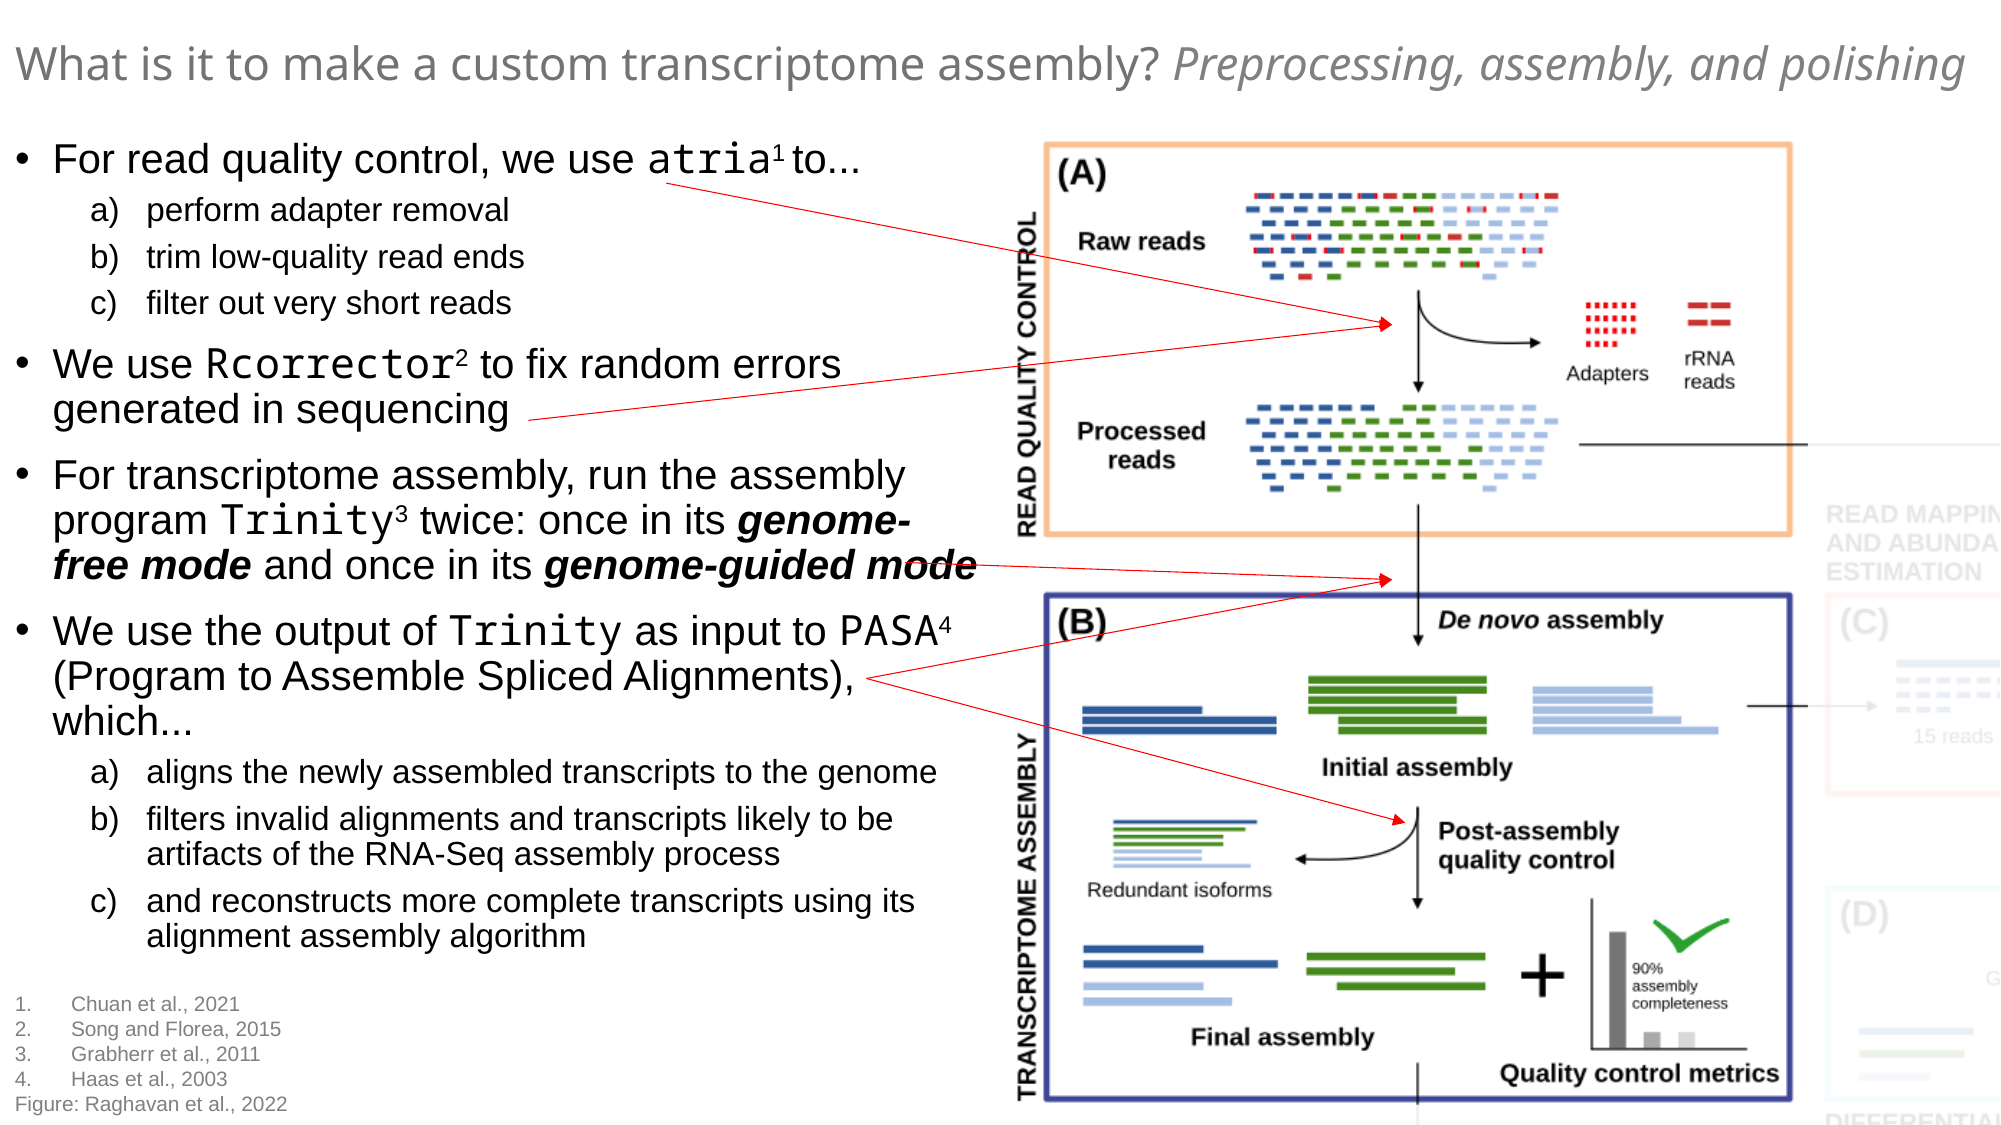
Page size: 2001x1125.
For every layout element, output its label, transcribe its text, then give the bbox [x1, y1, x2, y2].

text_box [528, 324, 1393, 421]
picture [999, 130, 2000, 1125]
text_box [866, 579, 1393, 678]
list For read quality control, we use atria1 to... perform adapter removal trim low-quality read ends filter out very short reads We use Rcorrector2 to fix random errors generated in sequencing For transcriptome assembly, run the assembly program Trinity3 twice: once in its genome-free mode and once in its genome-guided mode We use the output of Trinity as input to PASA4 (Program to Assemble Spliced Alignments), which... aligns the newly assembled transcripts to the genome filters invalid alignments and transcripts likely to be artifacts of the RNA-Seq assembly process and reconstructs more complete transcripts using its alignment assembly algorithm [0, 131, 999, 1125]
text_box What is it to make a custom transcriptome assembly? Preprocessing, assembly, and polishing [0, 0, 2000, 131]
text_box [666, 183, 1393, 324]
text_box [905, 562, 1393, 579]
text_box Chuan et al., 2021 Song and Florea, 2015 Grabherr et al., 2011 Haas et al., 2003 Figure: Raghavan et al., 2022 [0, 983, 696, 1124]
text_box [866, 678, 1406, 823]
